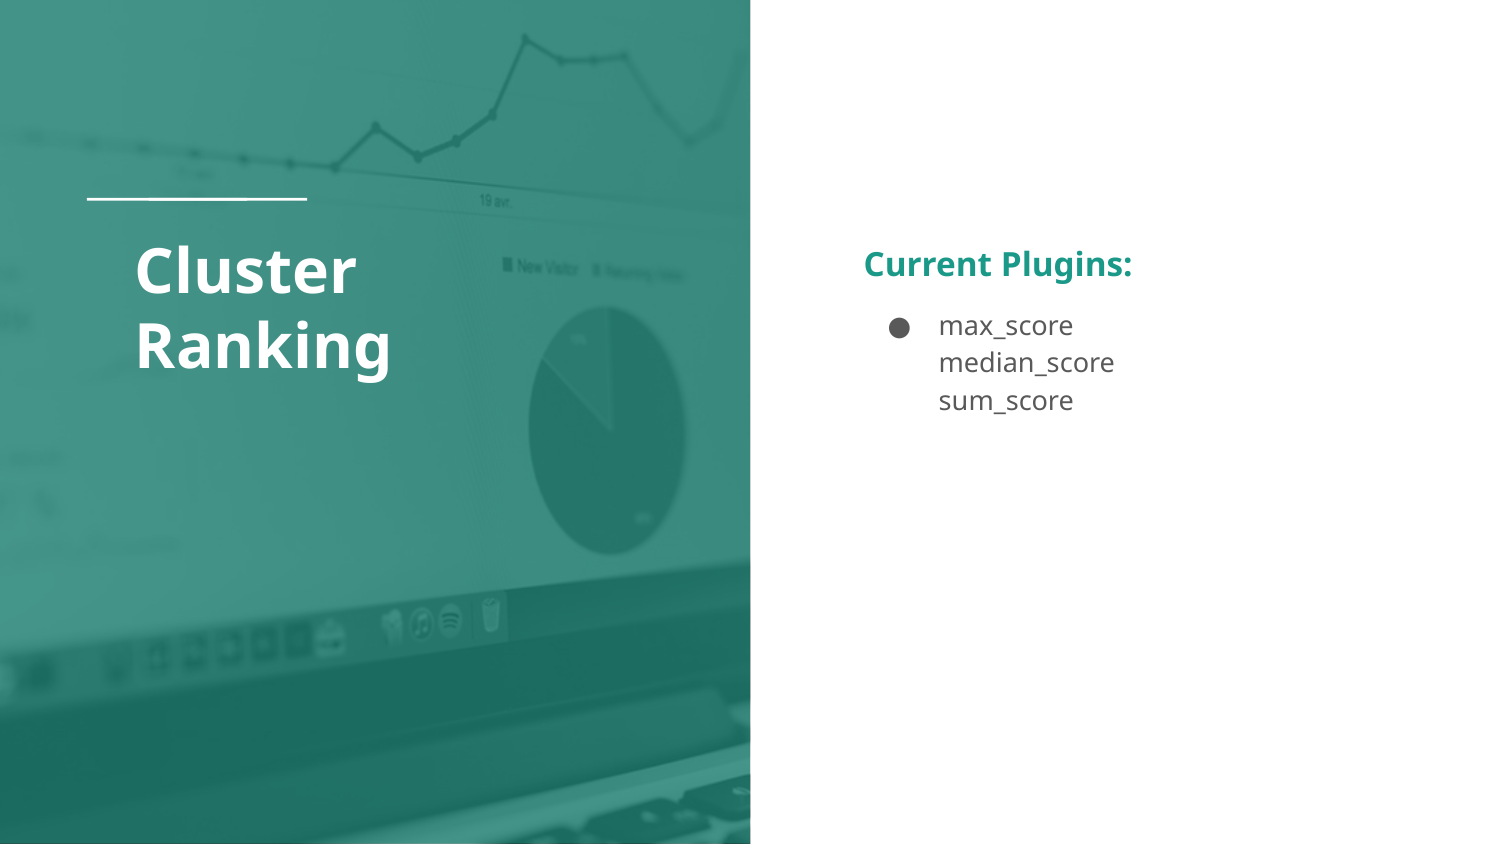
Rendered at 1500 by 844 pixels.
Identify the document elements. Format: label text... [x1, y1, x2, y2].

title Cluster Ranking [119, 216, 662, 494]
list Current Plugins: max_score median_score sum_score [848, 221, 1403, 719]
